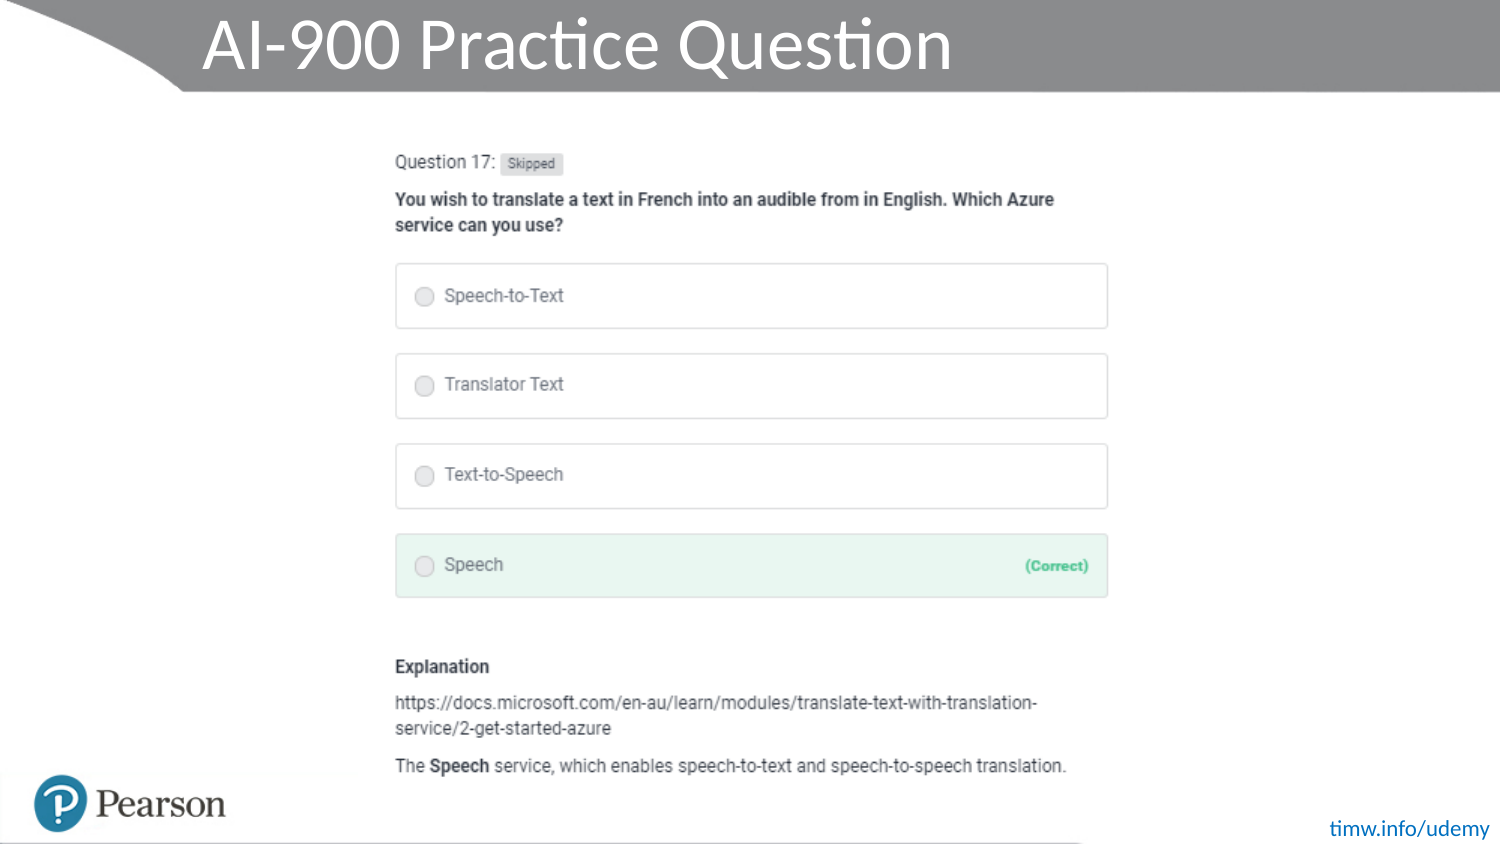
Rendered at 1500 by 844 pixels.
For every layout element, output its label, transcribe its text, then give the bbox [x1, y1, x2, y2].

text_box timw.info/udemy [1314, 806, 1500, 844]
title AI-900 Practice Question [187, 0, 1426, 79]
picture [0, 0, 1500, 844]
